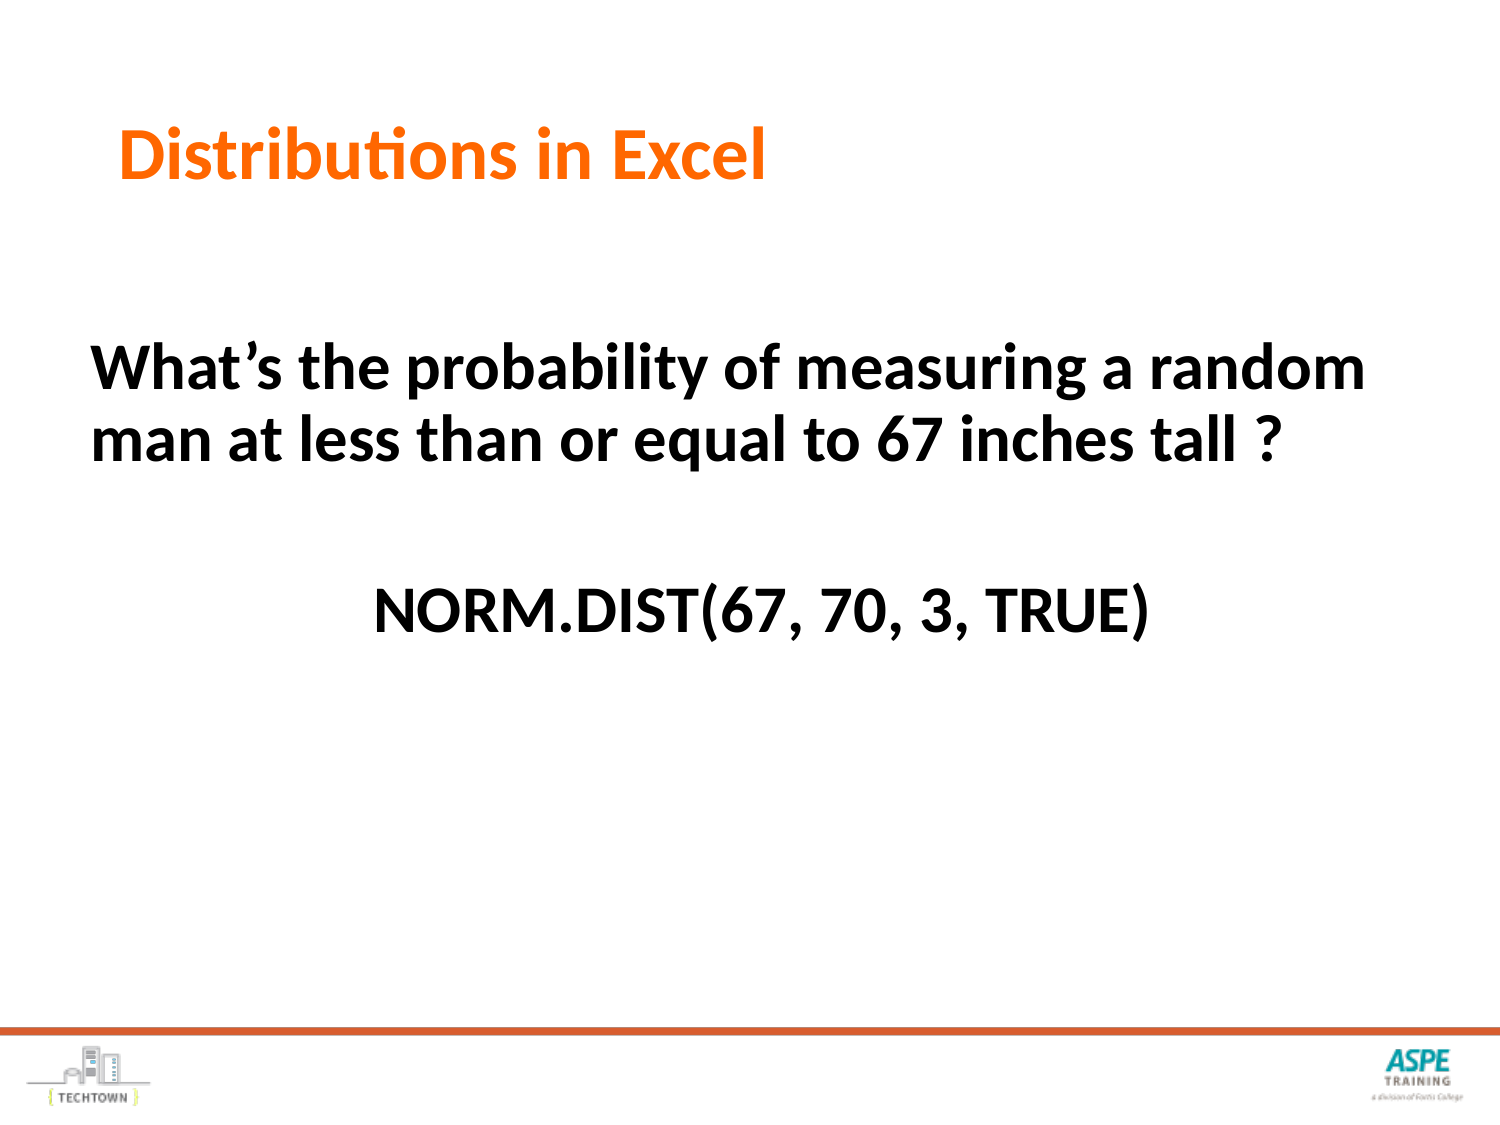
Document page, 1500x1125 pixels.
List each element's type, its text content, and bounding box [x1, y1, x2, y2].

list What’s the probability of measuring a random man at less than or equal to 67 inches tall ? NORM.DIST(67, 70, 3, TRUE) [75, 324, 1450, 800]
title Distributions in Excel [103, 59, 1397, 250]
